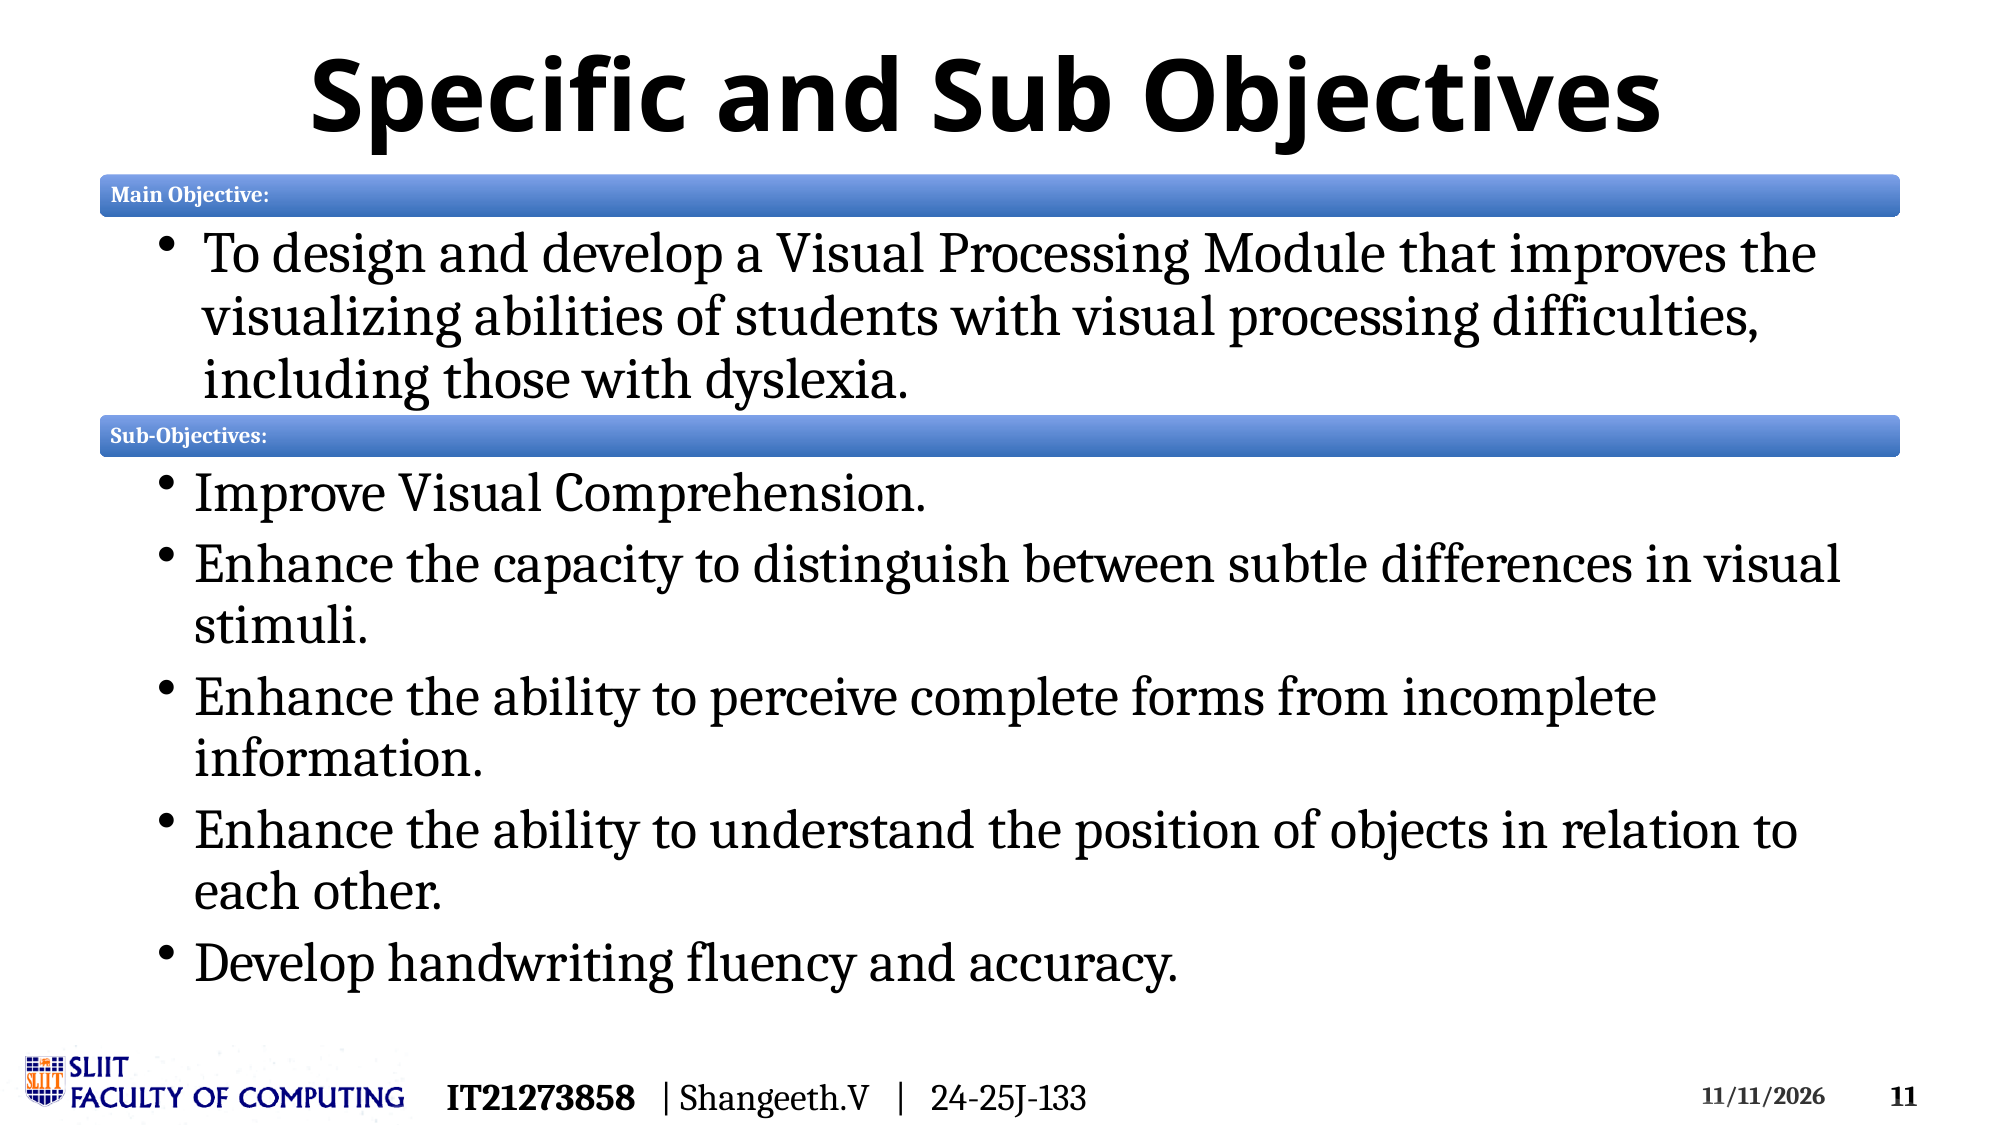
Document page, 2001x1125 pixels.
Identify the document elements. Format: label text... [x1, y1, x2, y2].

picture [0, 1045, 413, 1124]
text_box IT21273858 | Shangeeth.V | 24-25J-133 [430, 1063, 1552, 1125]
title Specific and Sub Objectives [99, 0, 1875, 172]
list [99, 172, 1901, 1012]
